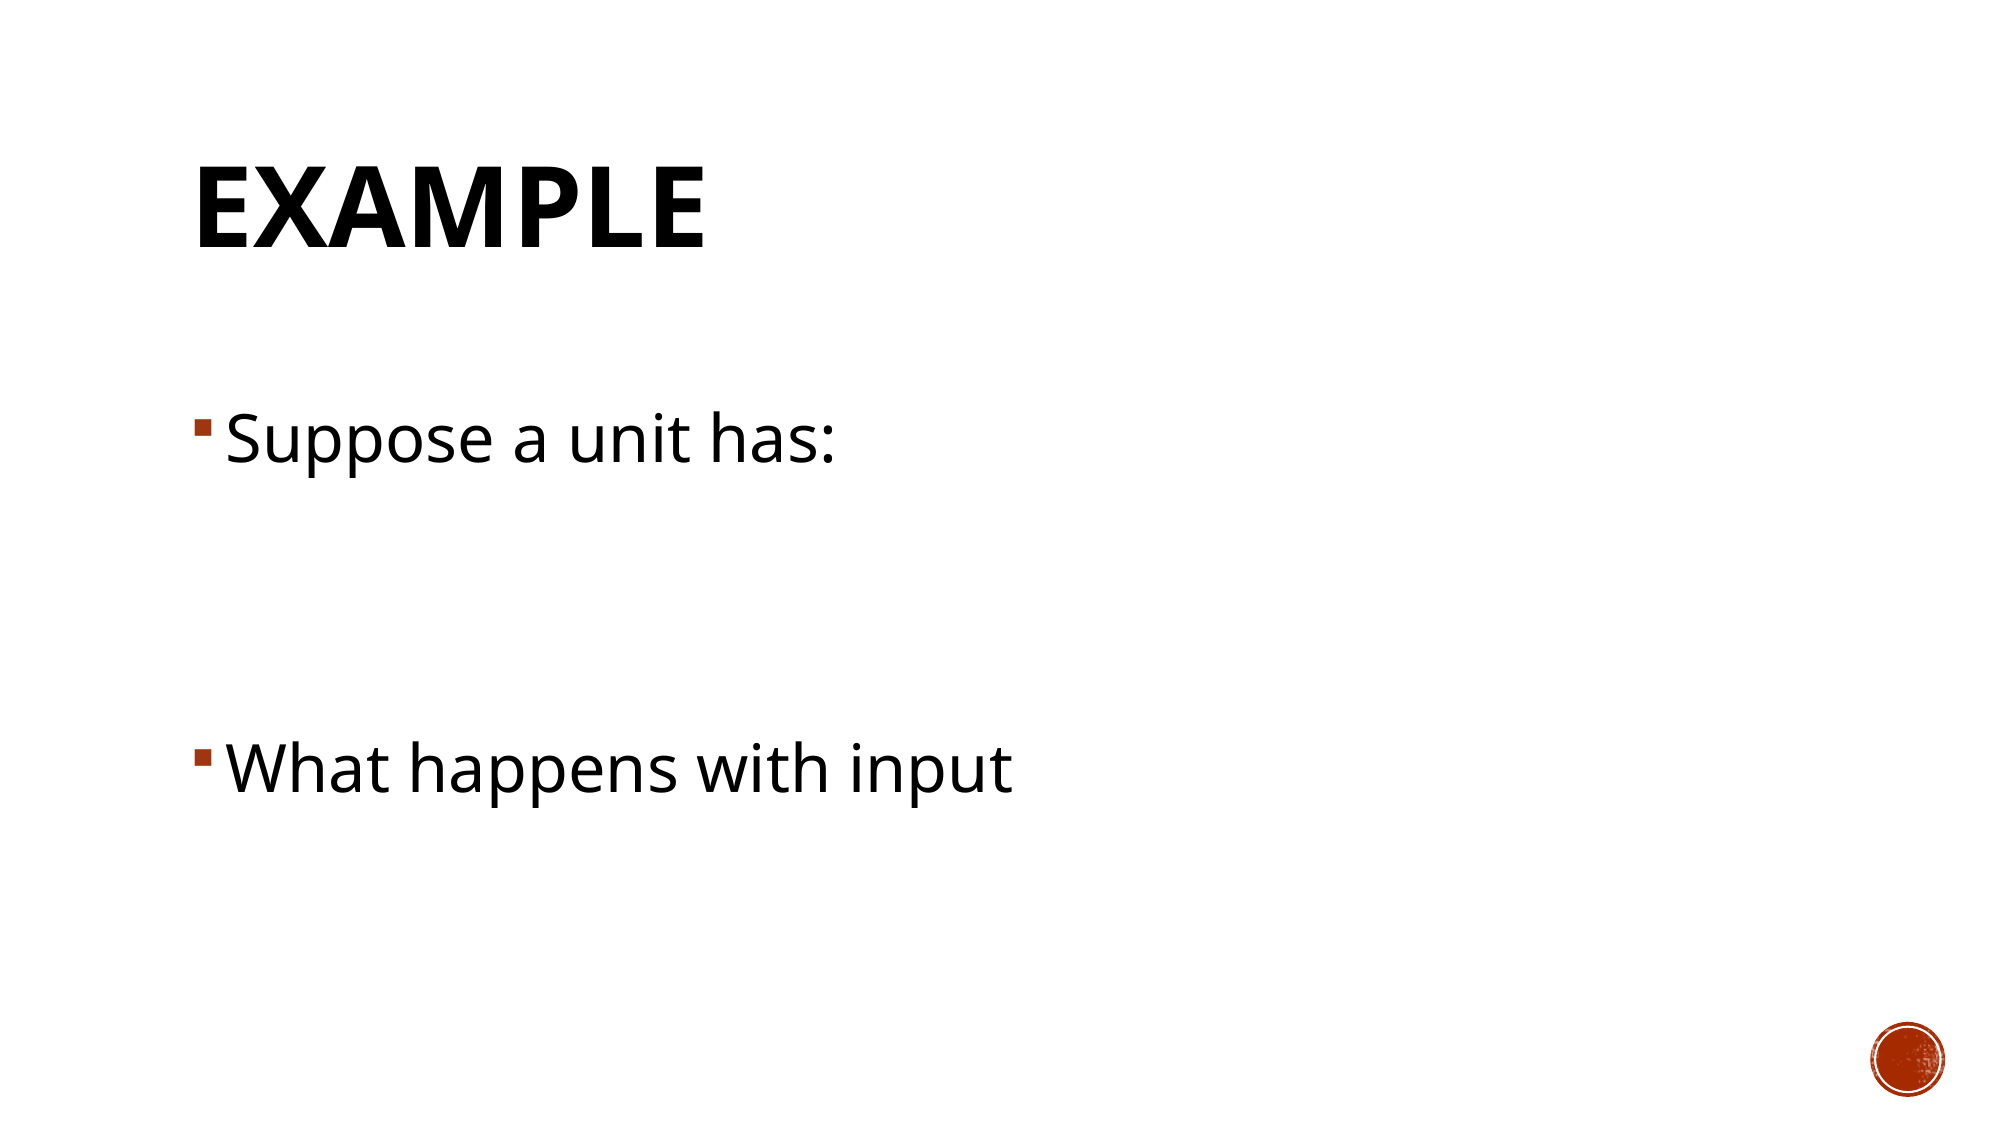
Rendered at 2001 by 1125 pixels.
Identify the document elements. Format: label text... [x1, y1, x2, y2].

title example [175, 79, 1826, 344]
